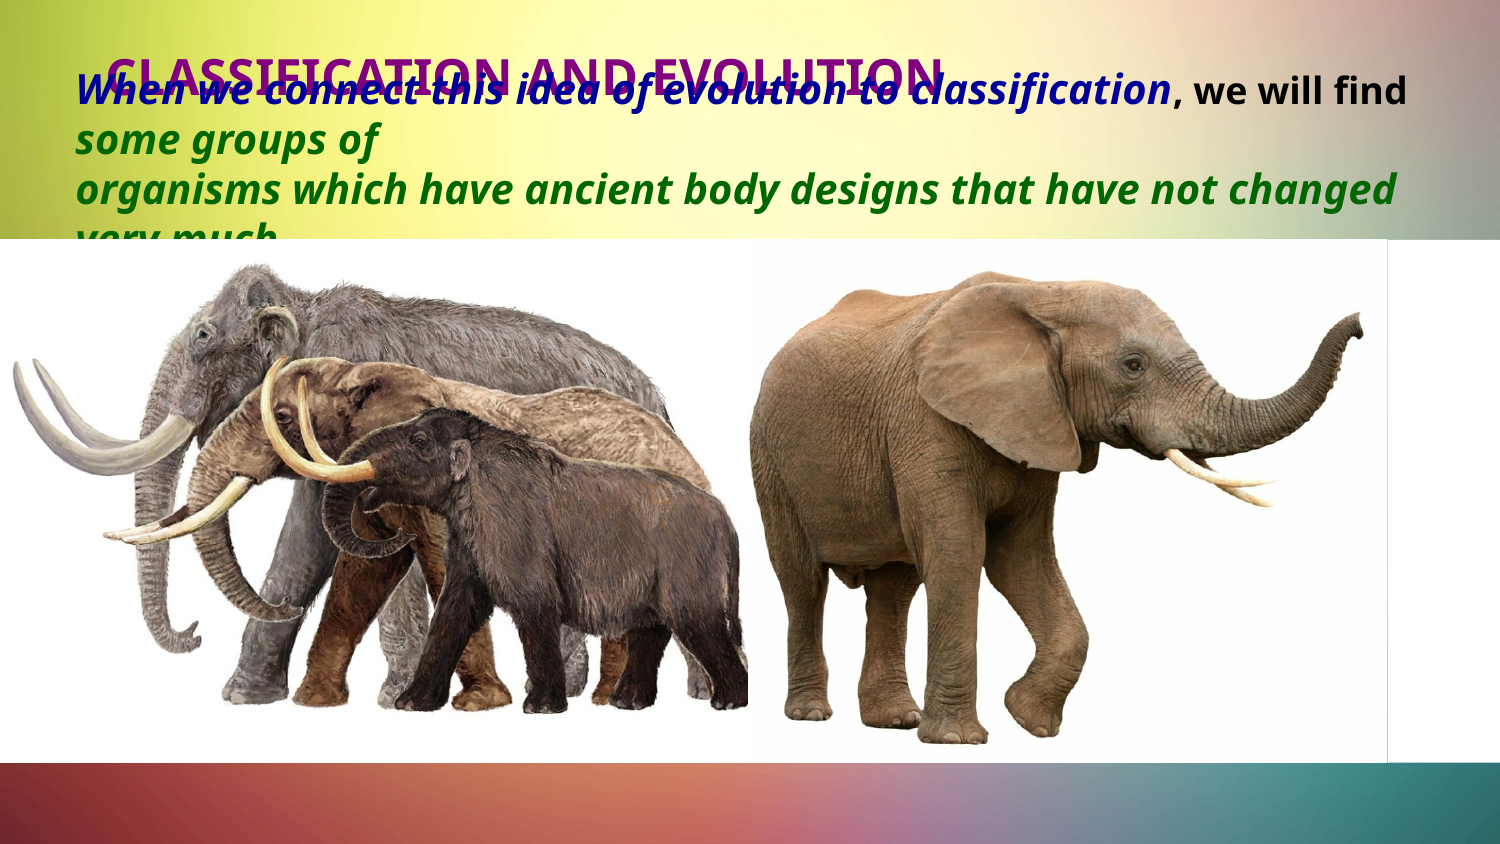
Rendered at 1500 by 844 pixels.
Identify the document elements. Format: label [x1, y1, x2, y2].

picture [0, 763, 1500, 844]
text_box [0, 239, 1500, 763]
picture [0, 0, 1500, 239]
